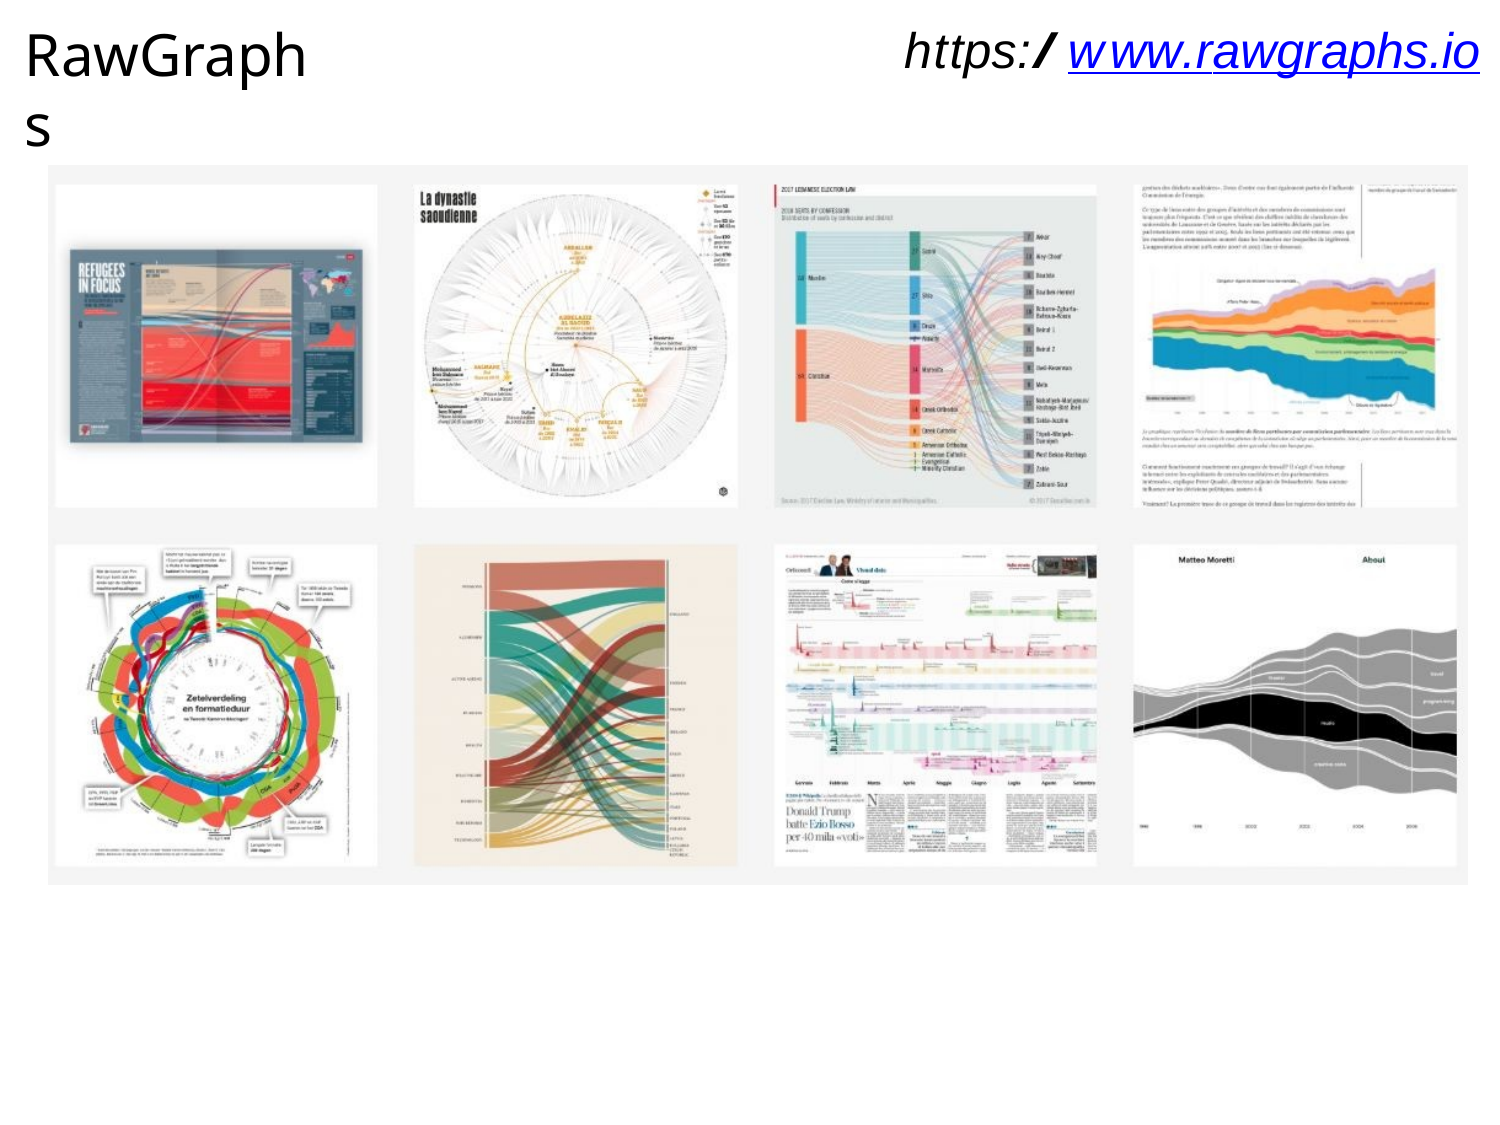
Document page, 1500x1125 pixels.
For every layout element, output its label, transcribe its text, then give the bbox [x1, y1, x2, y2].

title RawGraphs [22, 16, 336, 207]
text_box https:/ www.rawgraphs.io [902, 16, 1488, 79]
picture [48, 164, 1468, 886]
